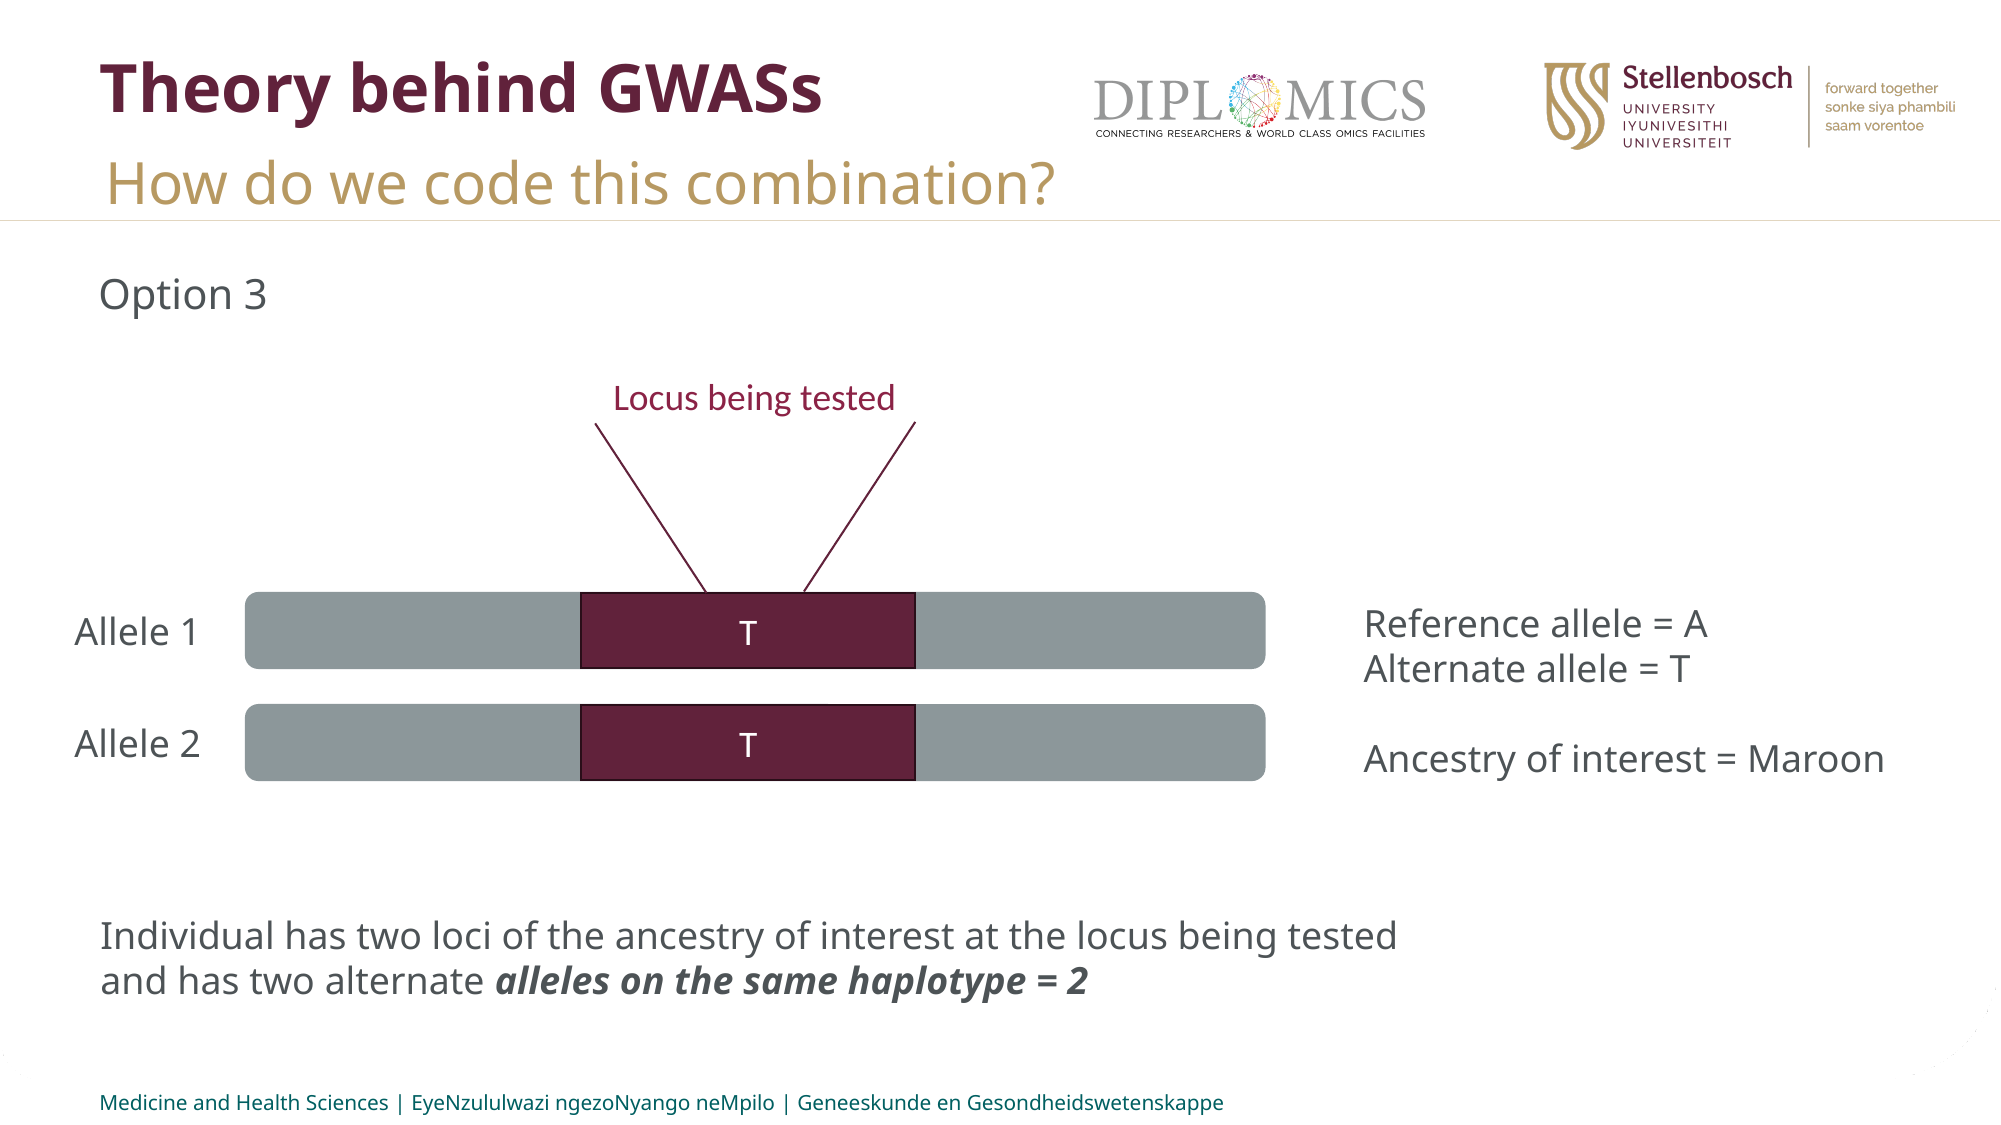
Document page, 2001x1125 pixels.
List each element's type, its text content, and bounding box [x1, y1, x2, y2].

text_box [595, 423, 707, 593]
text_box T [244, 591, 1266, 670]
picture [1499, 21, 2000, 192]
text_box Individual has two loci of the ancestry of interest at the locus being tested and has two alternate alleles on the same haplotype = 2 [85, 904, 1452, 1010]
picture [0, 969, 2000, 1125]
picture [1094, 73, 1425, 137]
text_box T [580, 704, 916, 781]
title Theory behind GWASs [85, 47, 1452, 215]
text_box Reference allele = A Alternate allele = T Ancestry of interest = Maroon [1348, 592, 1901, 788]
text_box Allele 1 [59, 600, 217, 660]
text_box A [244, 703, 1266, 782]
text_box Locus being tested [598, 365, 912, 426]
text_box Allele 2 [59, 712, 217, 772]
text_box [804, 421, 916, 592]
text_box Option 3 [83, 260, 283, 326]
list How do we code this combination? [90, 127, 1915, 234]
text_box T [580, 592, 916, 669]
